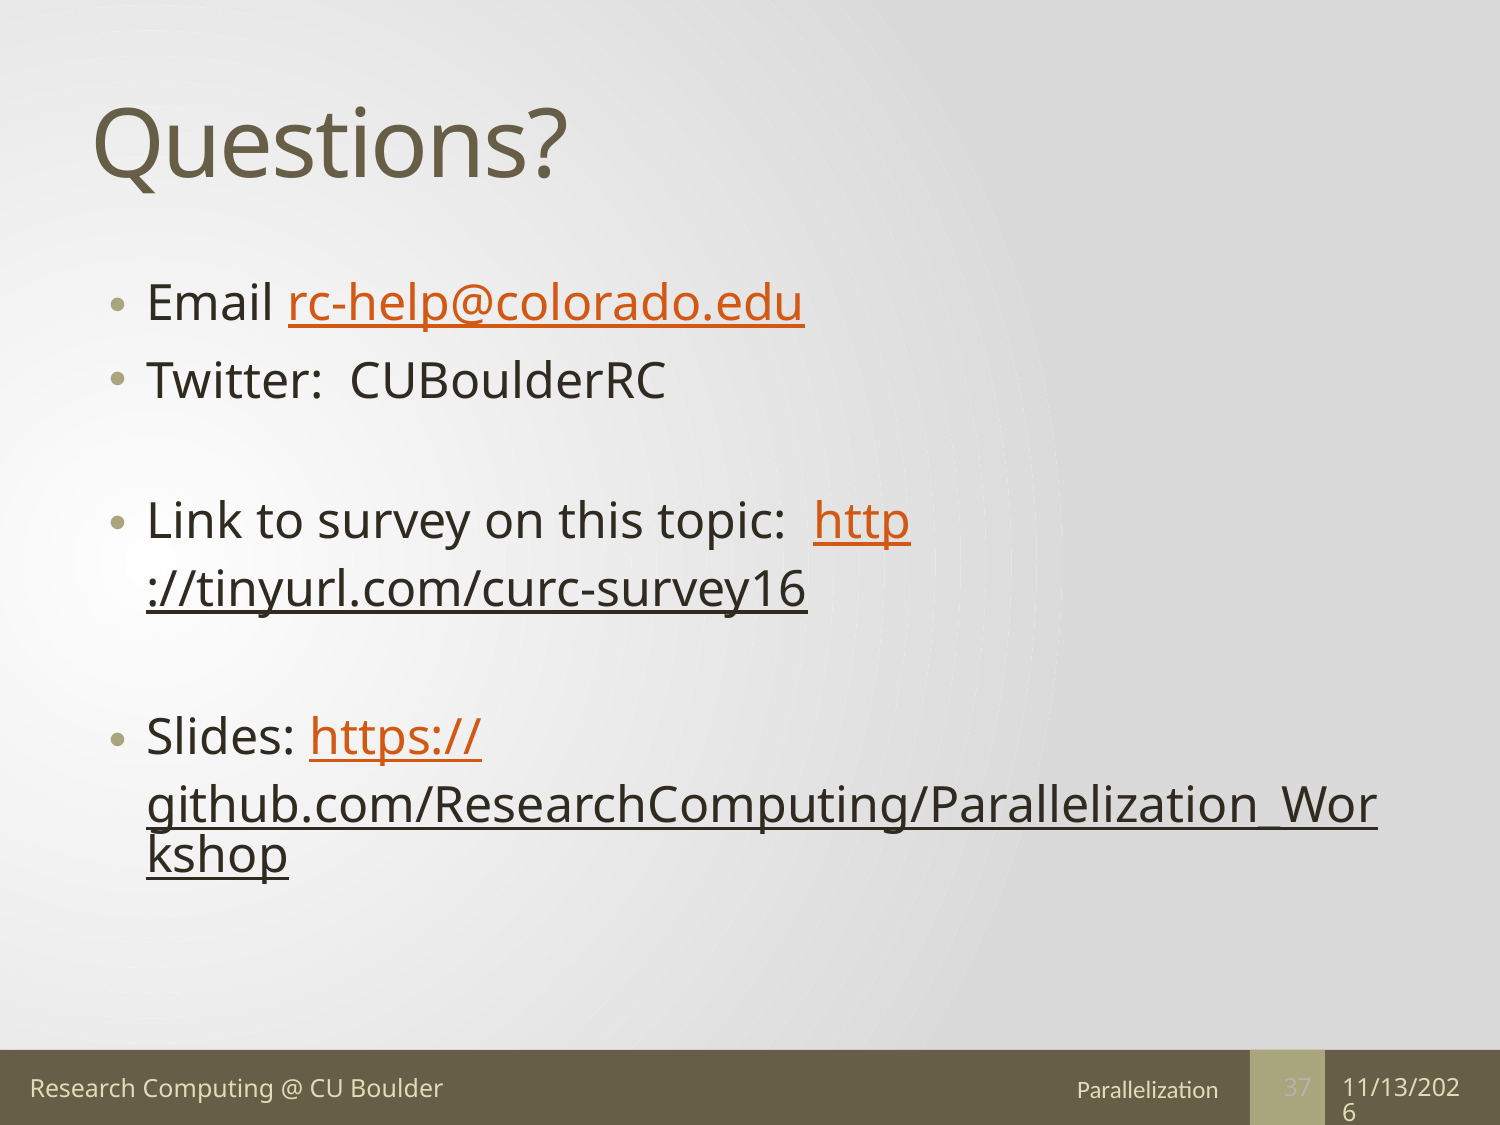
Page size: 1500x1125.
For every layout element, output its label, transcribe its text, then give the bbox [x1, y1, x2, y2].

slide_number 37 [1264, 1065, 1328, 1111]
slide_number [1327, 1058, 1490, 1119]
list Email rc-help@colorado.edu Twitter: CUBoulderRC Link to survey on this topic: http://tinyurl.com/curc-survey16 Slides: https://github.com/ResearchComputing/Parallelization_Workshop [75, 262, 1419, 1032]
title Questions? [75, 45, 1419, 233]
footer Parallelization [410, 1058, 1235, 1119]
